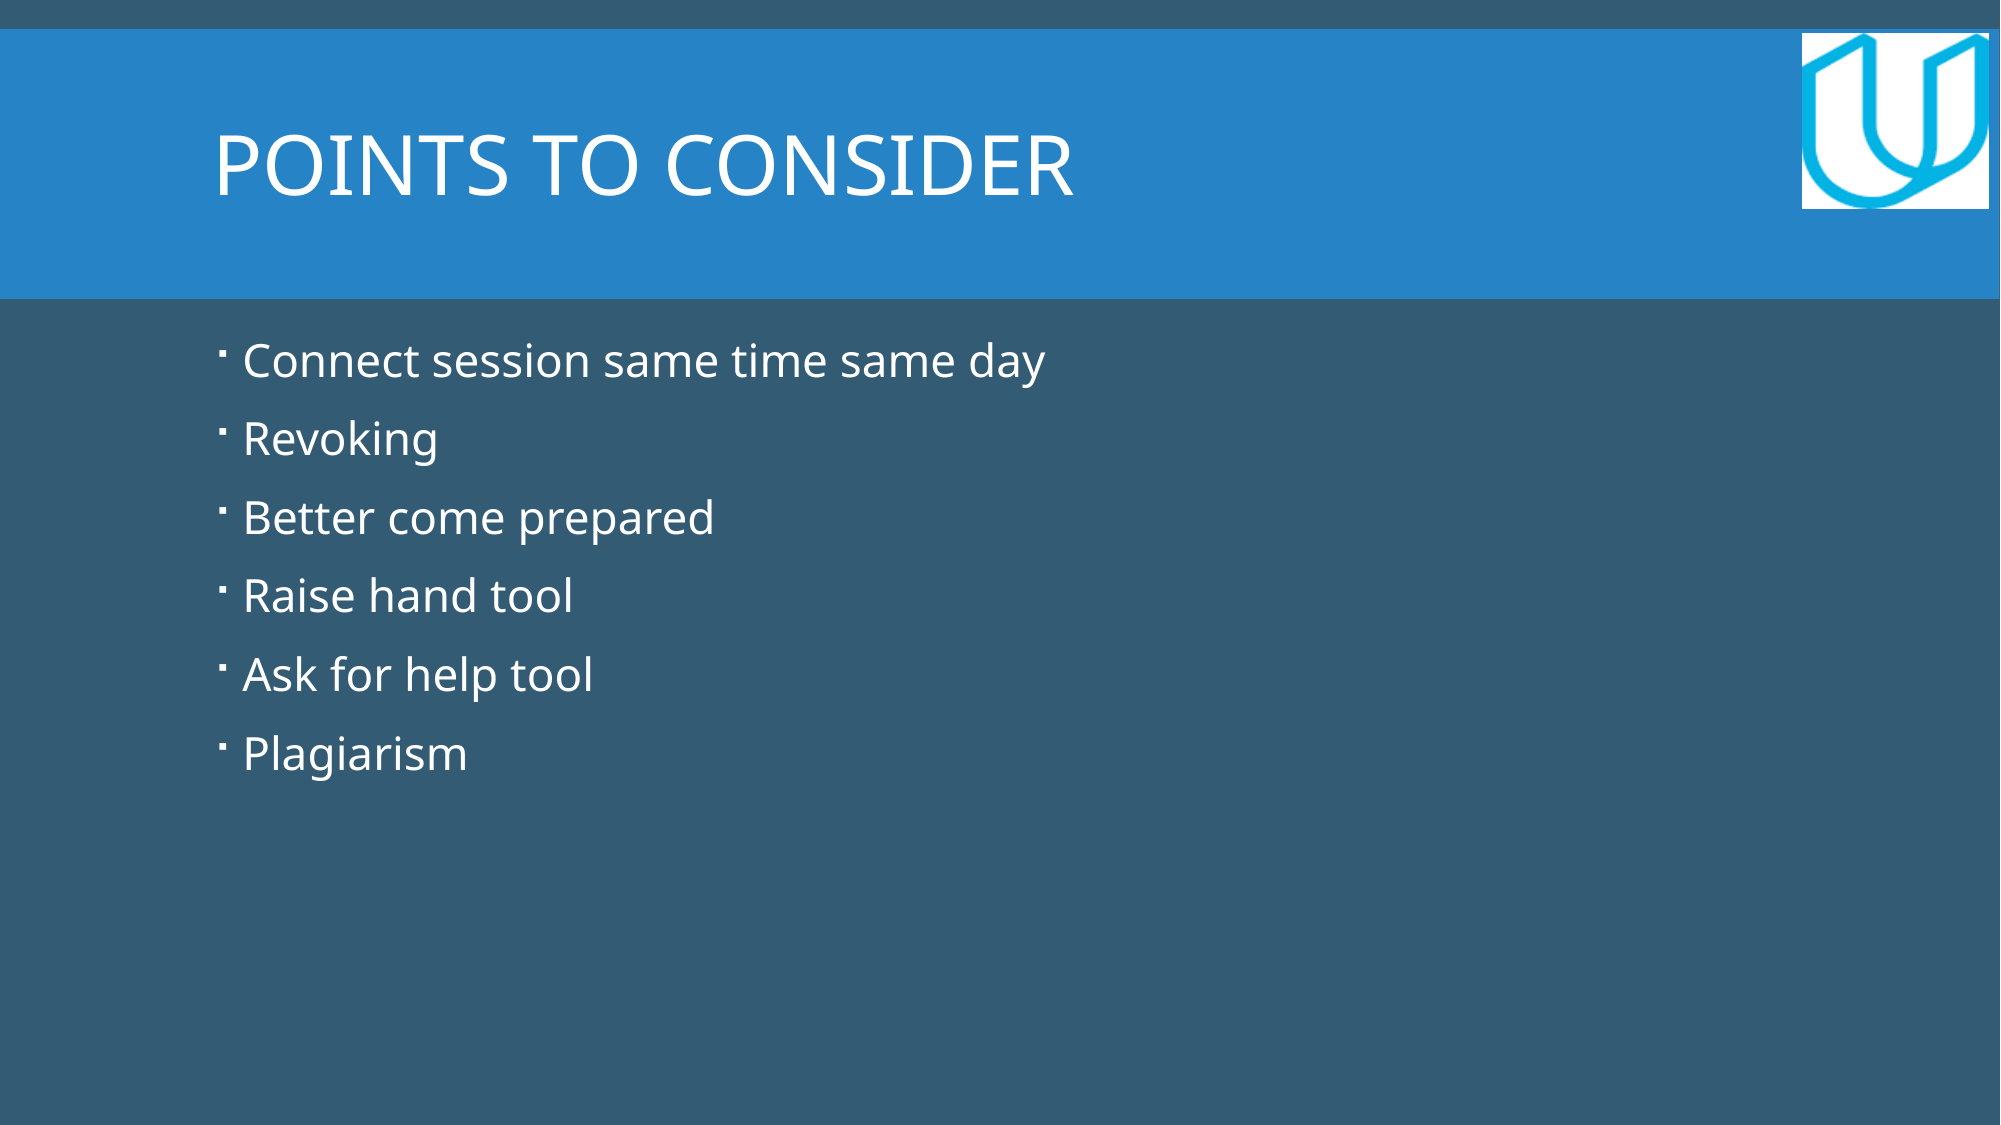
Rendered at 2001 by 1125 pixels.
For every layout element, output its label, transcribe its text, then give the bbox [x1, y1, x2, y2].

title Points to consider [197, 46, 1803, 295]
picture [1745, 27, 2000, 210]
picture [1933, 47, 1974, 167]
picture [1816, 47, 1912, 197]
list Connect session same time same day Revoking Better come prepared Raise hand tool Ask for help tool Plagiarism [197, 329, 1803, 1020]
